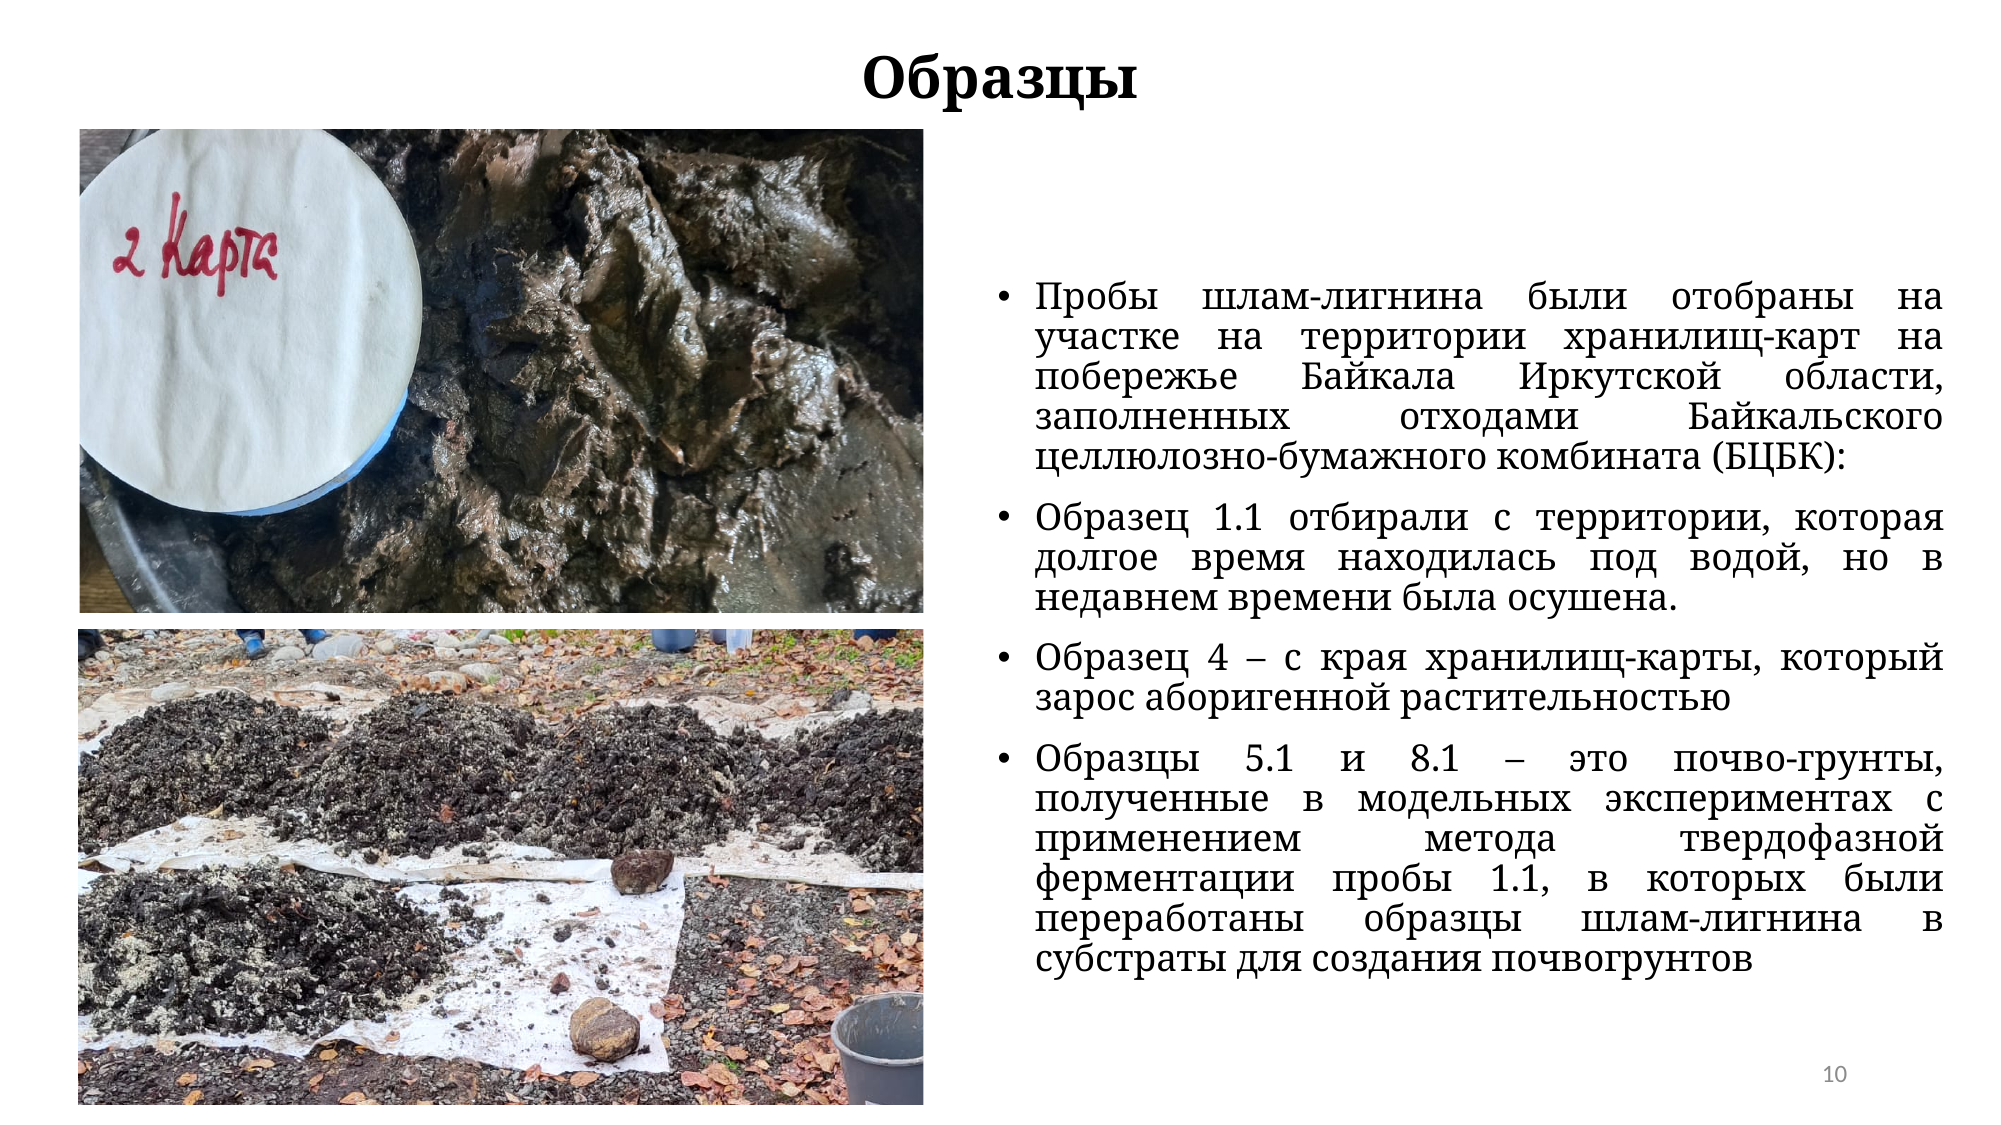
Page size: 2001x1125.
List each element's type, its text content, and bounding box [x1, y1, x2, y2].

title Образцы [137, 20, 1863, 140]
picture [79, 129, 924, 613]
slide_number 10 [1412, 1042, 1863, 1103]
picture [78, 629, 924, 1105]
list Пробы шлам-лигнина были отобраны на участке на территории хранилищ-карт на побережье Байкала Иркутской области, заполненных отходами Байкальского целлюлозно-бумажного комбината (БЦБК): Образец 1.1 отбирали с территории, которая долгое время находилась под водой, но в недавнем времени была осушена. Образец 4 – с края хранилищ-карты, который зарос аборигенной растительностью Образцы 5.1 и 8.1 – это почво-грунты, полученные в модельных экспериментах с применением метода твердофазной ферментации пробы 1.1, в которых были переработаны образцы шлам-лигнина в субстраты для создания почвогрунтов [982, 270, 1960, 989]
